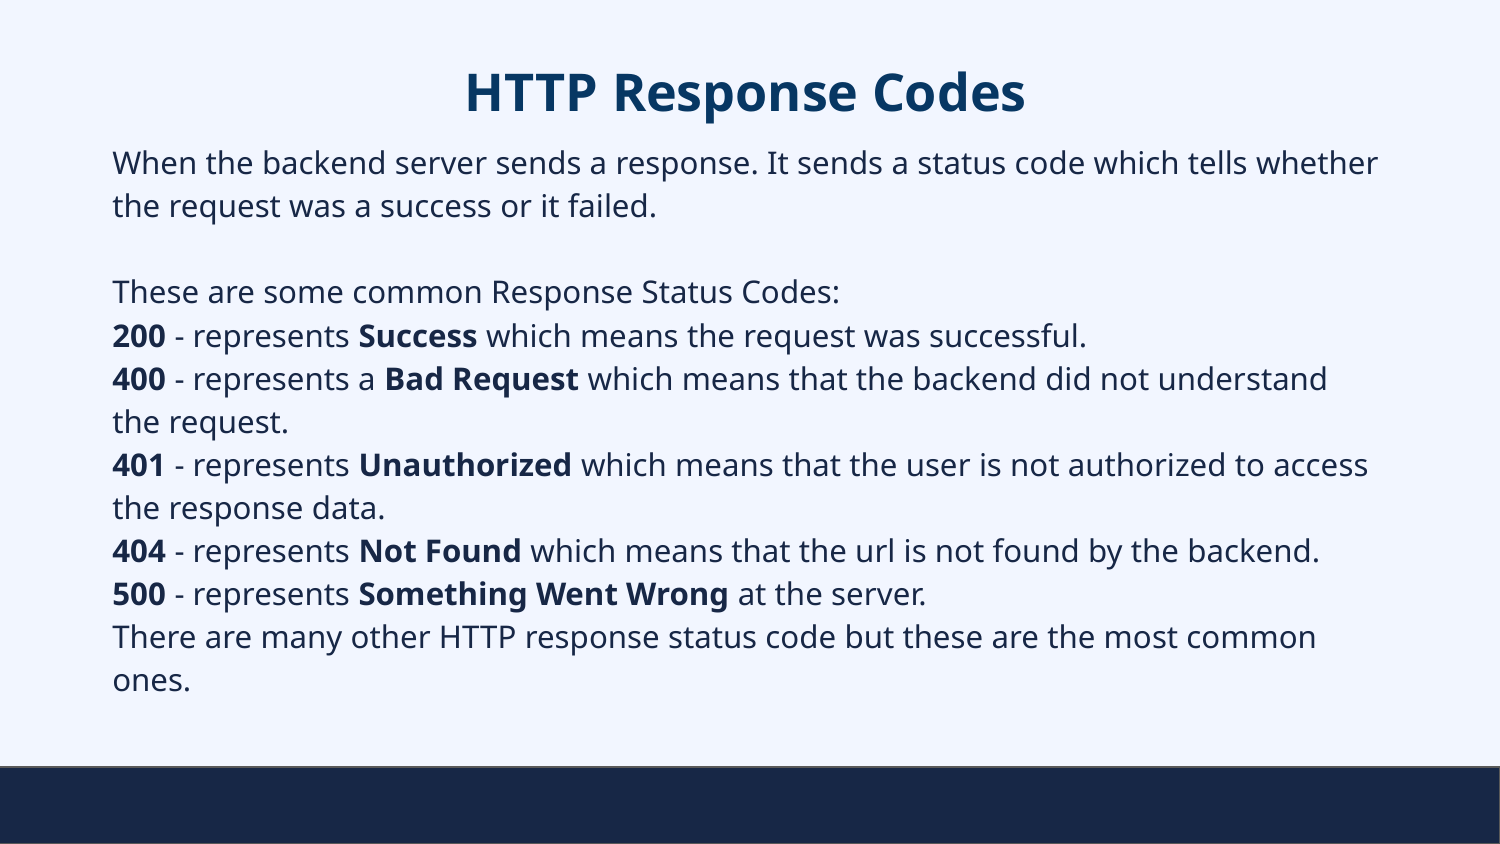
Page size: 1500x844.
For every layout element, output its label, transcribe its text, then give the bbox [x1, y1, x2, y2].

text_box When the backend server sends a response. It sends a status code which tells whether the request was a success or it failed. These are some common Response Status Codes: 200 - represents Success which means the request was successful. 400 - represents a Bad Request which means that the backend did not understand the request. 401 - represents Unauthorized which means that the user is not authorized to access the response data. 404 - represents Not Found which means that the url is not found by the backend. 500 - represents Something Went Wrong at the server. There are many other HTTP response status code but these are the most common ones. [97, 122, 1397, 686]
title HTTP Response Codes [29, 35, 1462, 148]
text_box [0, 767, 1500, 844]
